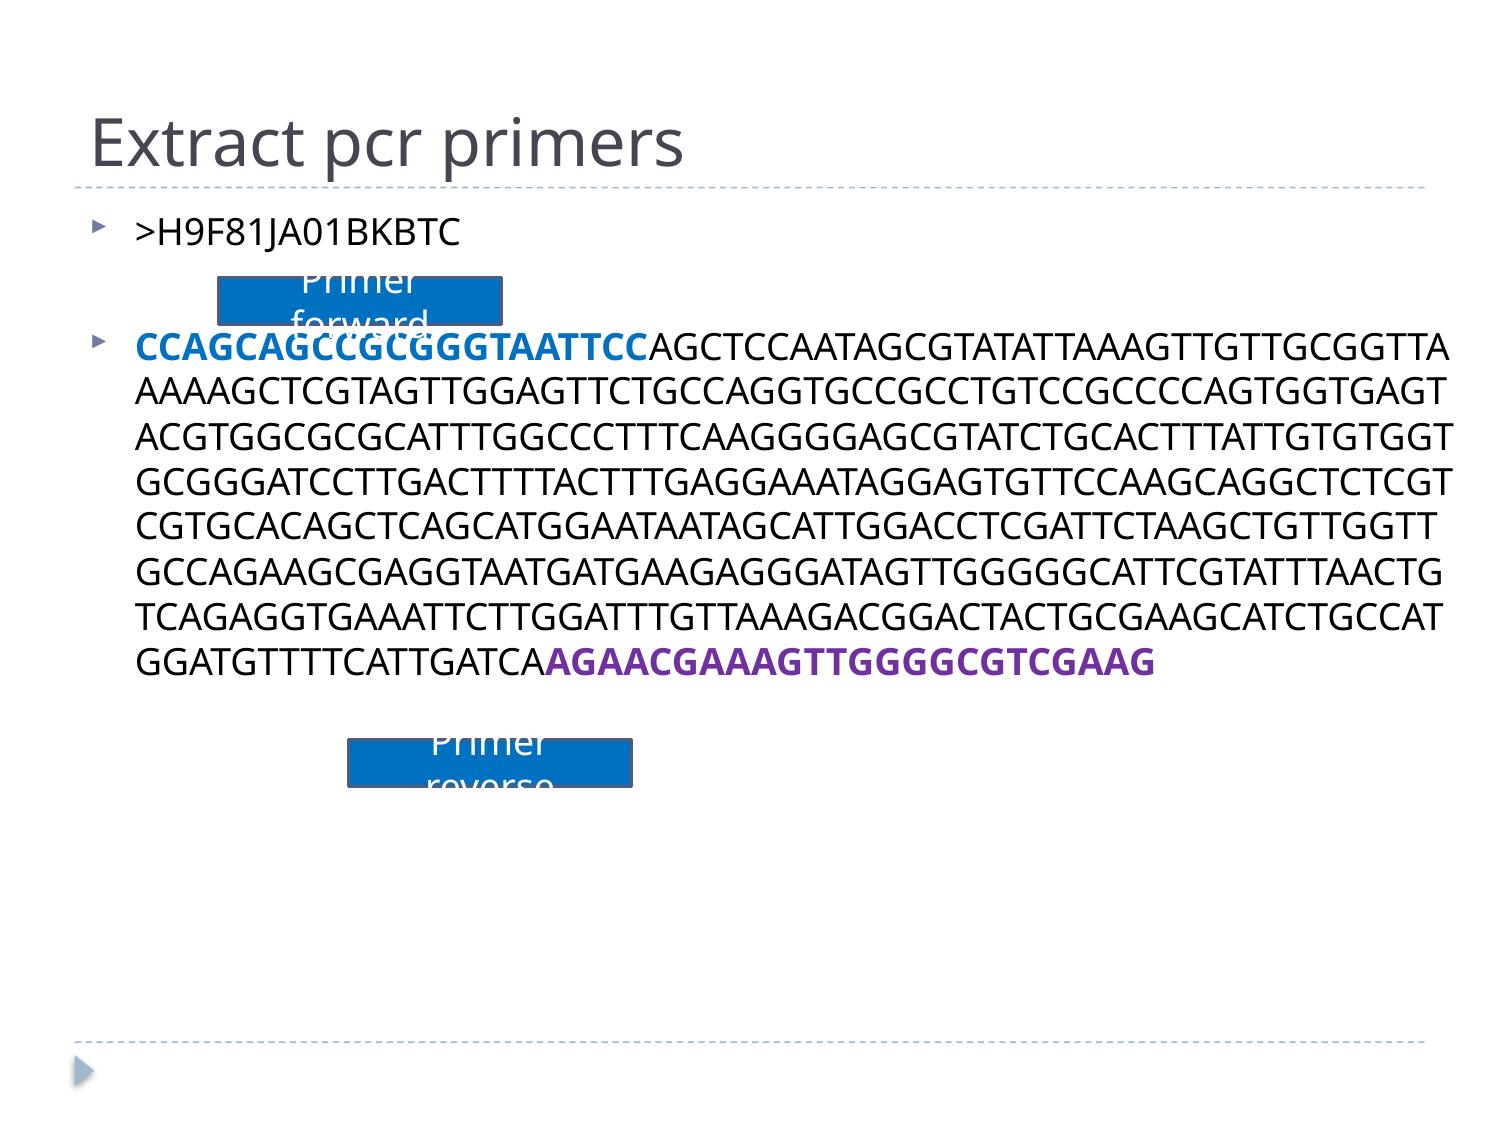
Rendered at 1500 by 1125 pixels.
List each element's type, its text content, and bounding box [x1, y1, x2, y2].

text_box Primer forward [217, 276, 503, 326]
text_box Primer reverse [347, 738, 633, 788]
title Extract pcr primers [75, 24, 1425, 188]
list >H9F81JA01BKBTC CCAGCAGCCGCGGGTAATTCCAGCTCCAATAGCGTATATTAAAGTTGTTGCGGTTAAAAAGCTCGTAGTTGGAGTTCTGCCAGGTGCCGCCTGTCCGCCCCAGTGGTGAGTACGTGGCGCGCATTTGGCCCTTTCAAGGGGAGCGTATCTGCACTTTATTGTGTGGTGCGGGATCCTTGACTTTTACTTTGAGGAAATAGGAGTGTTCCAAGCAGGCTCTCGTCGTGCACAGCTCAGCATGGAATAATAGCATTGGACCTCGATTCTAAGCTGTTGGTTGCCAGAAGCGAGGTAATGATGAAGAGGGATAGTTGGGGGCATTCGTATTTAACTGTCAGAGGTGAAATTCTTGGATTTGTTAAAGACGGACTACTGCGAAGCATCTGCCATGGATGTTTTCATTGATCAAGAACGAAAGTTGGGGCGTCGAAG [75, 200, 1471, 1010]
